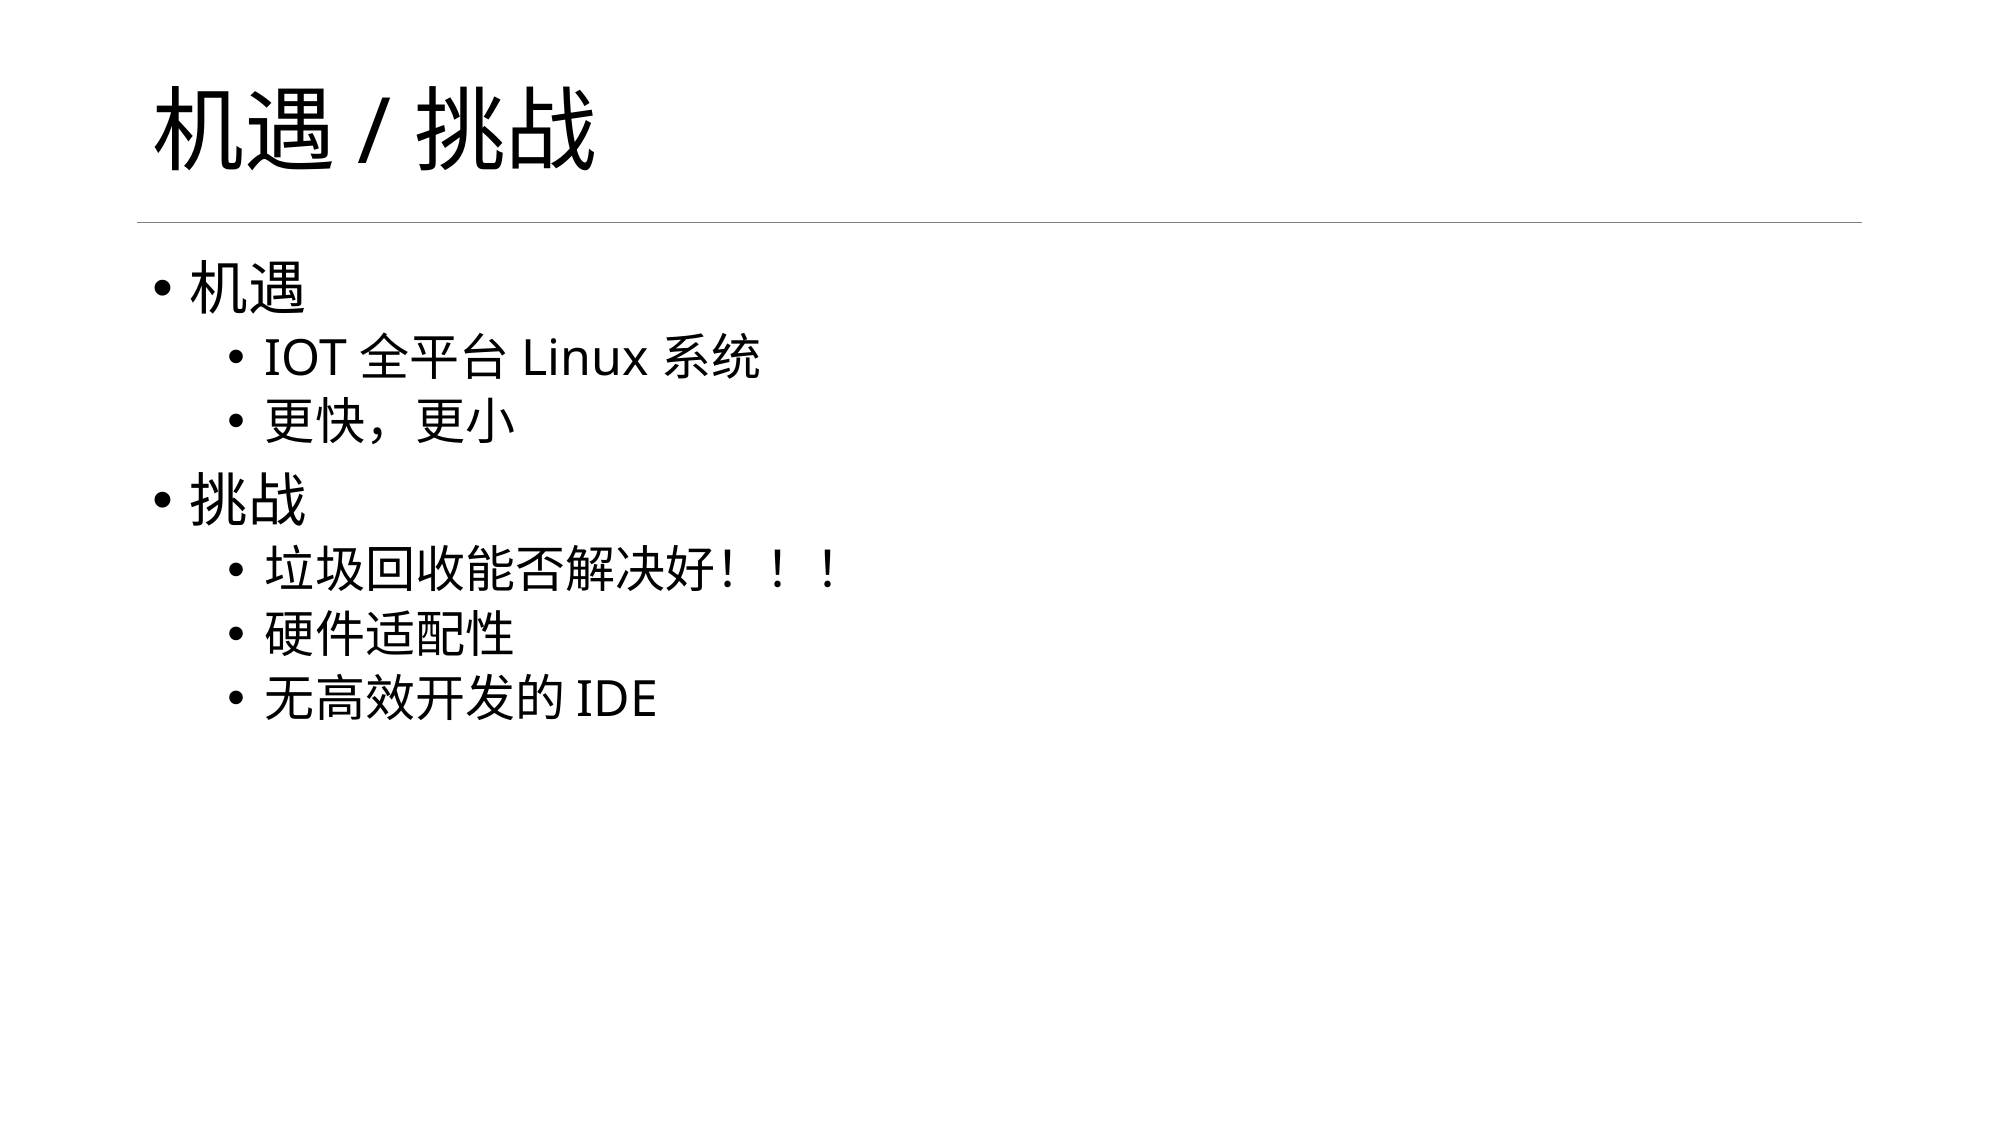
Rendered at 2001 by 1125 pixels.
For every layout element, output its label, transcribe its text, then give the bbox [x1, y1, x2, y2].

title 机遇/挑战 [137, 44, 1863, 223]
list 机遇 IOT全平台Linux系统 更快，更小 挑战 垃圾回收能否解决好！！！ 硬件适配性 无高效开发的IDE [137, 251, 1863, 1014]
